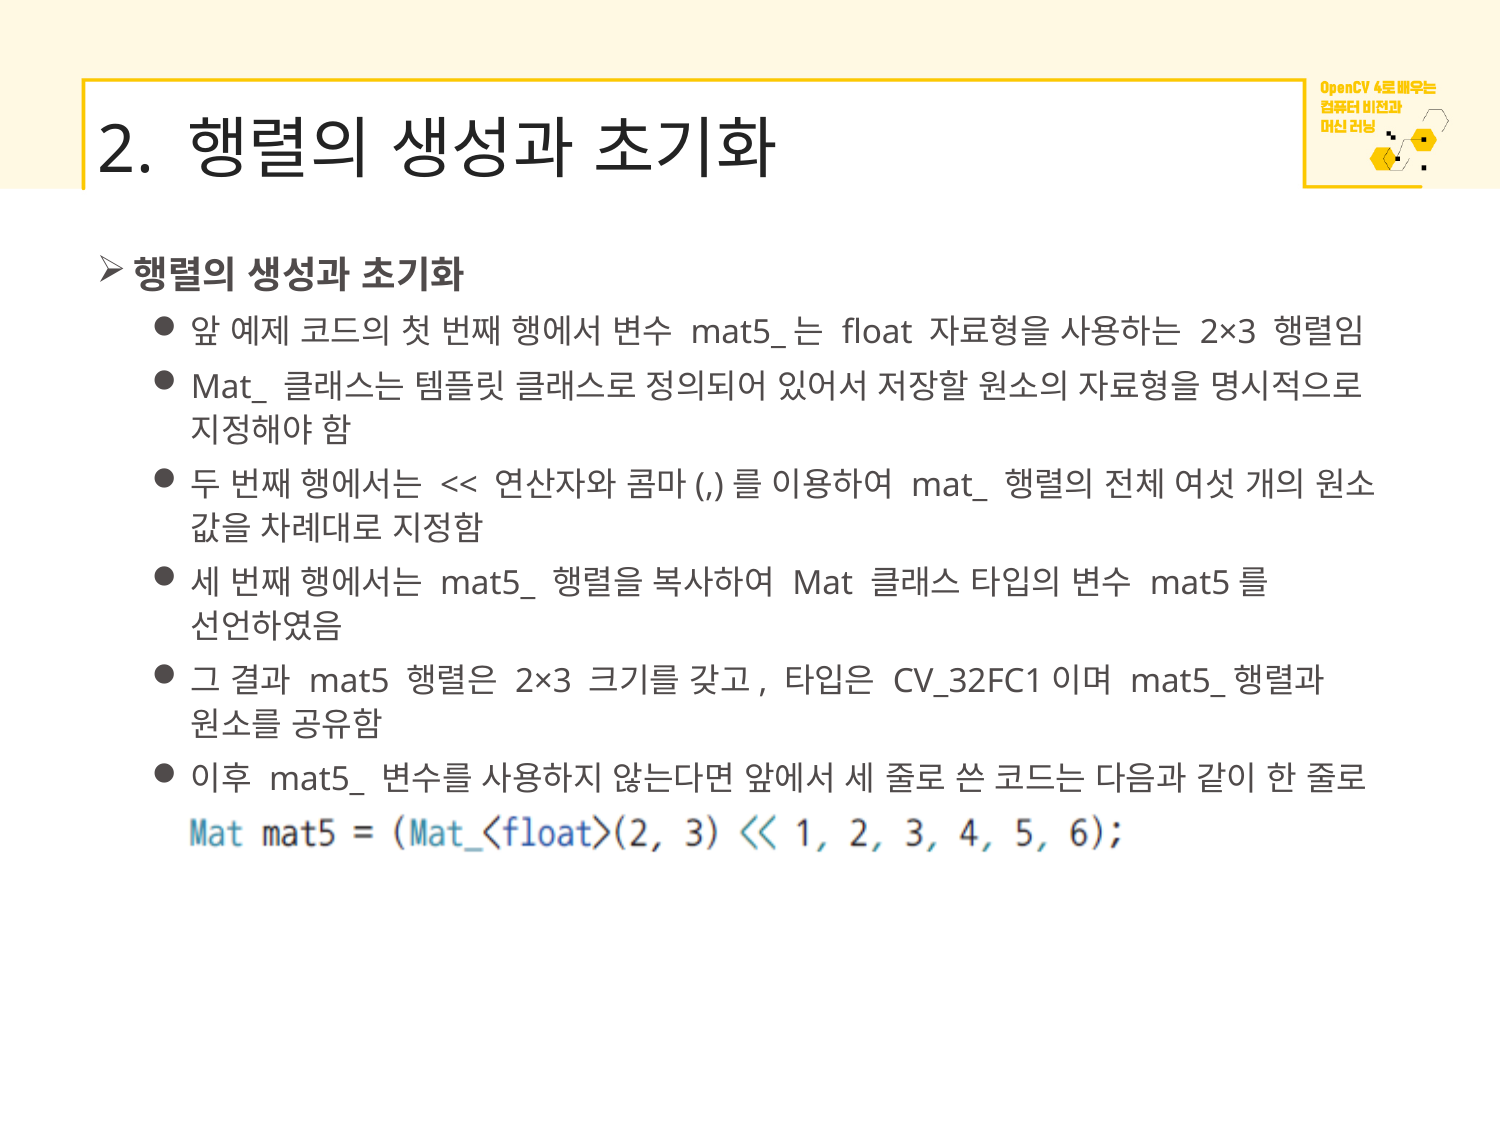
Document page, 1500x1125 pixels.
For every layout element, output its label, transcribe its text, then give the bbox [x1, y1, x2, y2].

list 행렬의 생성과 초기화 앞 예제 코드의 첫 번째 행에서 변수 mat5_는 float 자료형을 사용하는 2×3 행렬임 Mat_ 클래스는 템플릿 클래스로 정의되어 있어서 저장할 원소의 자료형을 명시적으로 지정해야 함 두 번째 행에서는 << 연산자와 콤마(,)를 이용하여 mat_ 행렬의 전체 여섯 개의 원소 값을 차례대로 지정함 세 번째 행에서는 mat5_ 행렬을 복사하여 Mat 클래스 타입의 변수 mat5를 선언하였음 그 결과 mat5 행렬은 2×3 크기를 갖고, 타입은 CV_32FC1이며 mat5_행렬과 원소를 공유함 이후 mat5_ 변수를 사용하지 않는다면 앞에서 세 줄로 쓴 코드는 다음과 같이 한 줄로 간략하게 사용할 수 있음 [81, 239, 1412, 1054]
title 2. 행렬의 생성과 초기화 [82, 61, 1413, 193]
picture [0, 0, 1500, 1125]
